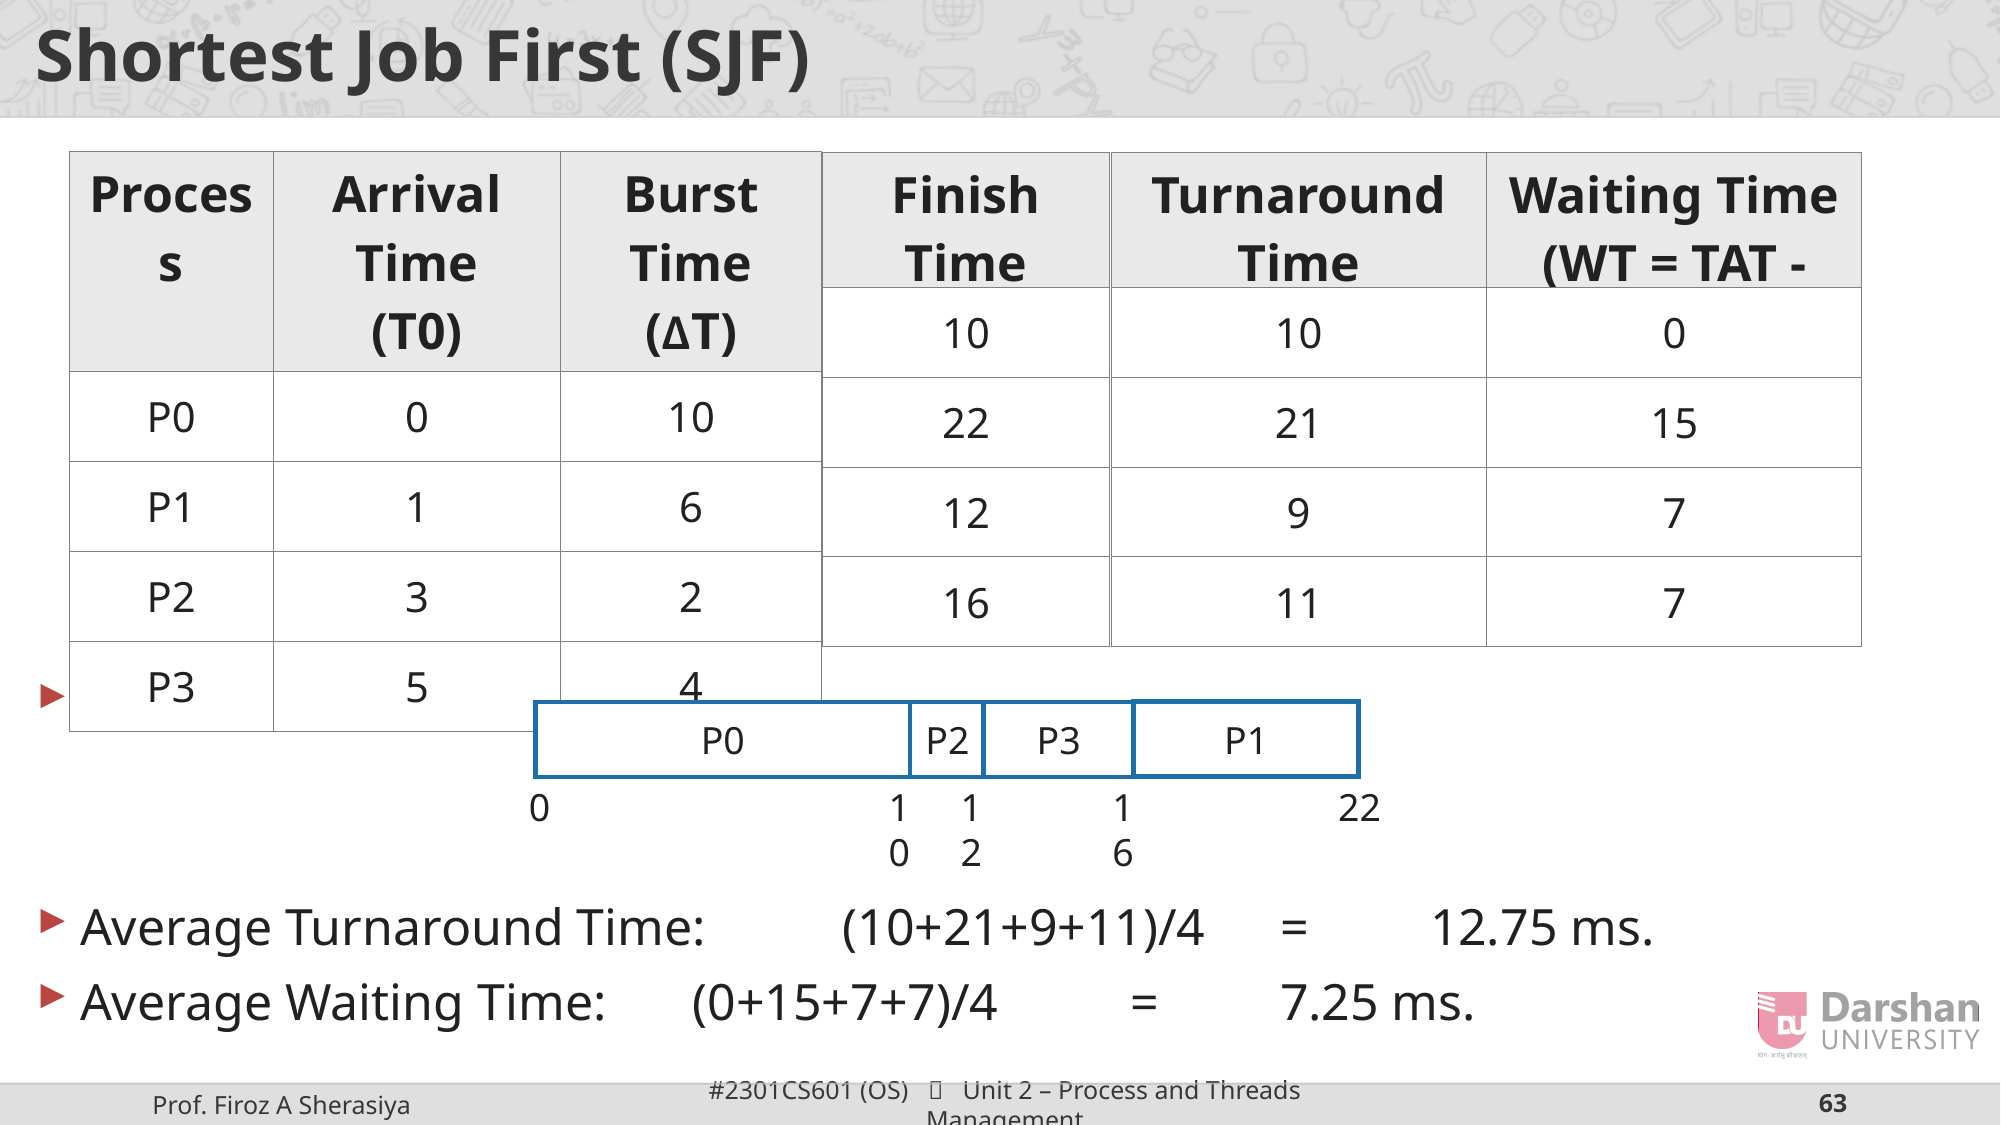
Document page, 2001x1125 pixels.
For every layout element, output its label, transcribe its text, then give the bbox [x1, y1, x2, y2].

table_cell 2 [561, 552, 821, 641]
table_header 15 [1487, 378, 1861, 467]
text_box 16 [1097, 777, 1170, 882]
table_cell 0 [274, 372, 560, 461]
table_header 22 [823, 378, 1109, 467]
table_header 9 [1112, 468, 1486, 556]
text_box 0 [514, 777, 567, 837]
table_header 7 [1487, 557, 1861, 646]
title Shortest Job First (SJF) [0, 0, 2000, 117]
table_header 10 [823, 288, 1109, 377]
table_cell P3 [70, 642, 273, 731]
text_box 22 [1323, 777, 1397, 837]
table_cell 6 [561, 462, 821, 551]
table_header 0 [1487, 288, 1861, 377]
table_header Finish Time (T1) [823, 153, 1109, 287]
table_header 11 [1112, 557, 1486, 646]
table_cell 5 [274, 642, 560, 731]
table_cell P0 [70, 372, 273, 461]
table_cell P2 [70, 552, 273, 641]
table_header Process [70, 152, 273, 371]
table_header Burst Time (ΔT) [561, 152, 821, 371]
table_header Arrival Time (T0) [274, 152, 560, 371]
text_box P2 [909, 701, 983, 777]
table_cell 1 [274, 462, 560, 551]
table_header 16 [823, 557, 1109, 646]
table_cell 3 [274, 552, 560, 641]
text_box P0 [534, 701, 909, 778]
table_cell 10 [561, 372, 821, 461]
text_box 12 [945, 777, 1018, 882]
list Gantt Chart Average Turnaround Time: (10+21+9+11)/4 = 12.75 ms. Average Waiting Time: (0+15+7+7)/4 = 7.25 ms. [21, 140, 1979, 1058]
table_header 7 [1487, 468, 1861, 556]
table_header 12 [823, 468, 1109, 556]
text_box P1 [1135, 701, 1360, 778]
text_box 10 [873, 777, 945, 882]
table_cell P1 [70, 462, 273, 551]
table_header Waiting Time (WT = TAT - ΔT) [1487, 153, 1861, 287]
text_box P3 [983, 701, 1135, 778]
table_header Turnaround Time (TAT = T1 - T0) [1112, 153, 1486, 287]
table_header 10 [1112, 288, 1486, 377]
table_header 21 [1112, 378, 1486, 467]
table_cell 4 [561, 642, 821, 701]
